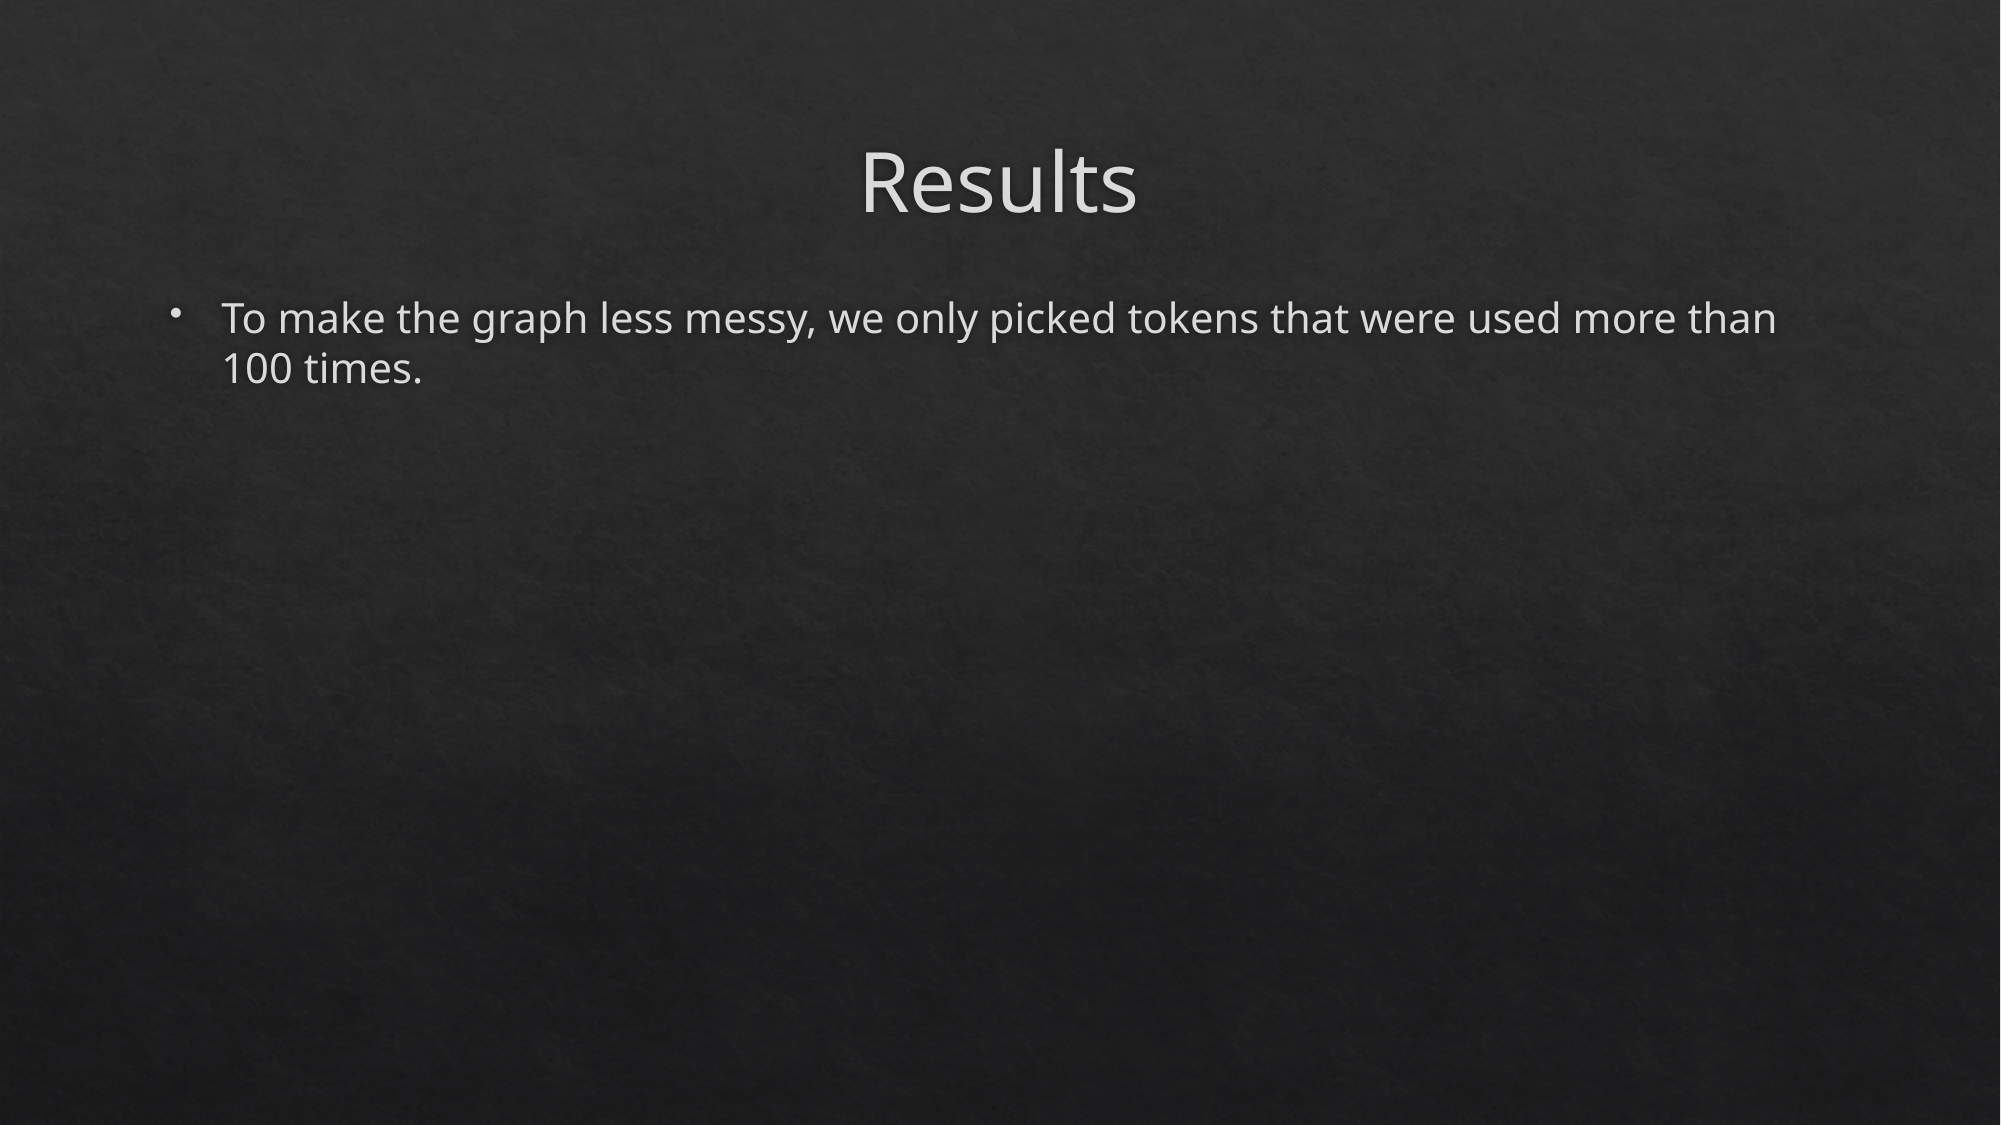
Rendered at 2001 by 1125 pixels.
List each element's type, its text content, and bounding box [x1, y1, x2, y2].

title Results [149, 99, 1849, 260]
list To make the graph less messy, we only picked tokens that were used more than 100 times. [149, 284, 1849, 950]
